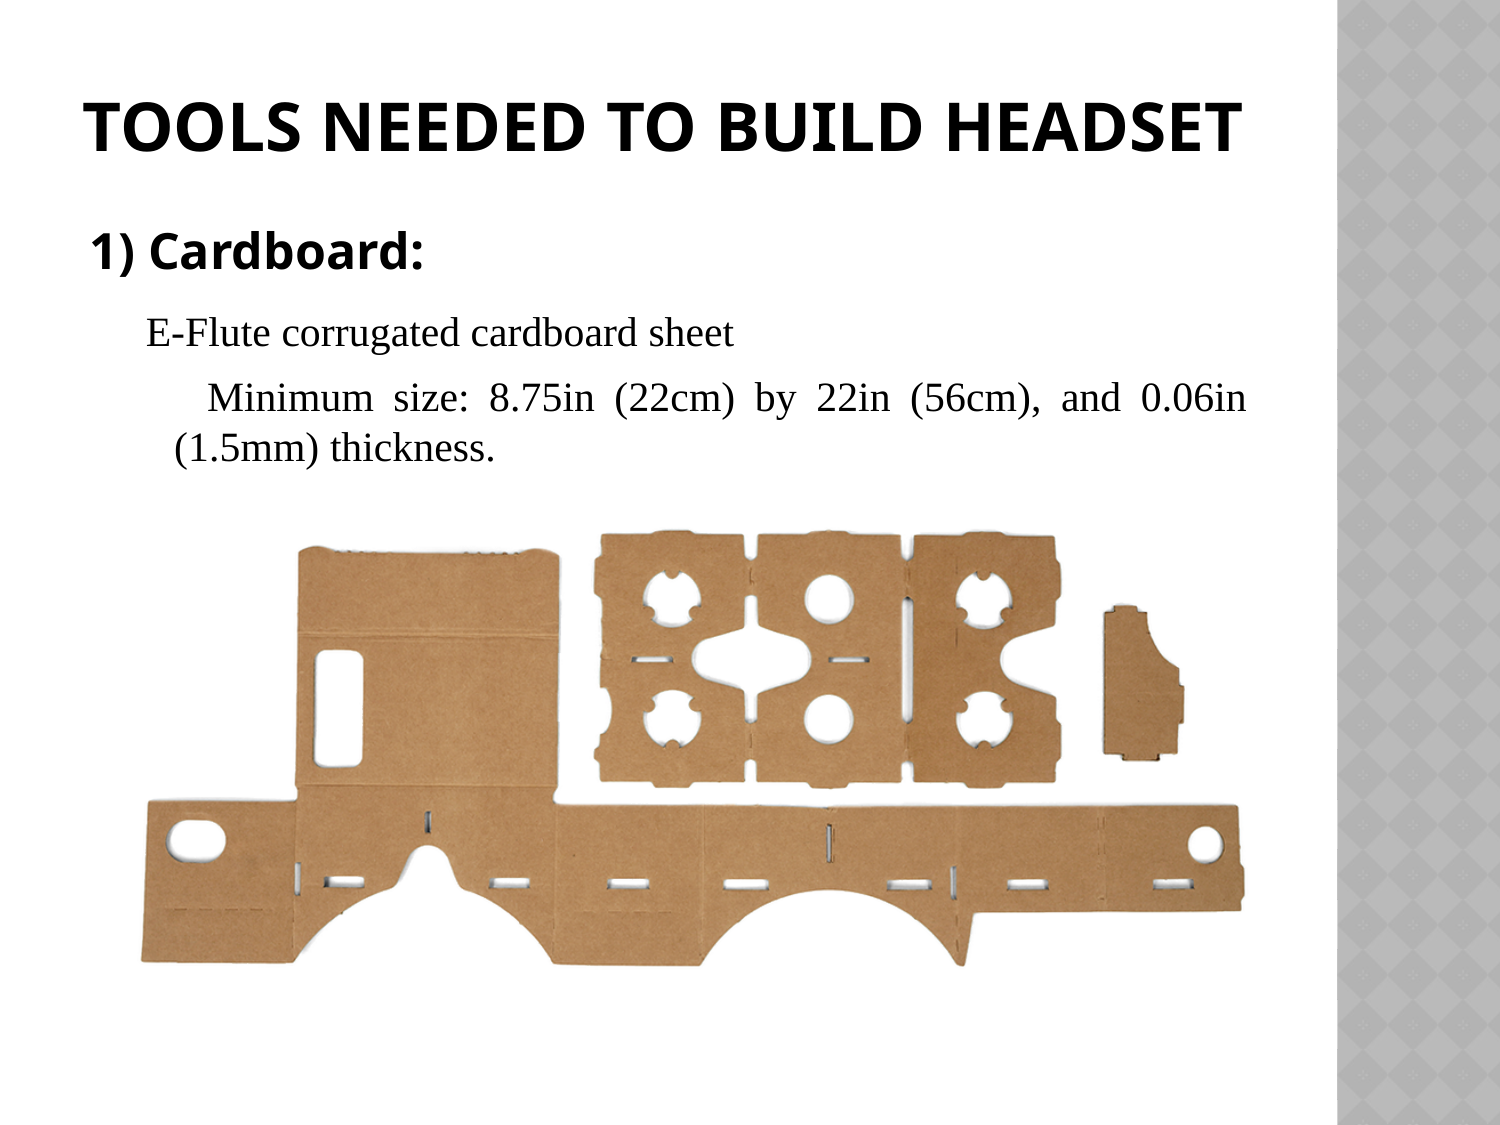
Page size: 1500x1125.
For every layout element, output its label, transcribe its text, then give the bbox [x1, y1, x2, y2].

list 1) Cardboard: E-Flute corrugated cardboard sheet Minimum size: 8.75in (22cm) by 22in (56cm), and 0.06in (1.5mm) thickness. [75, 212, 1263, 1059]
picture [133, 522, 1251, 976]
title Tools needed to build headset [75, 62, 1263, 165]
